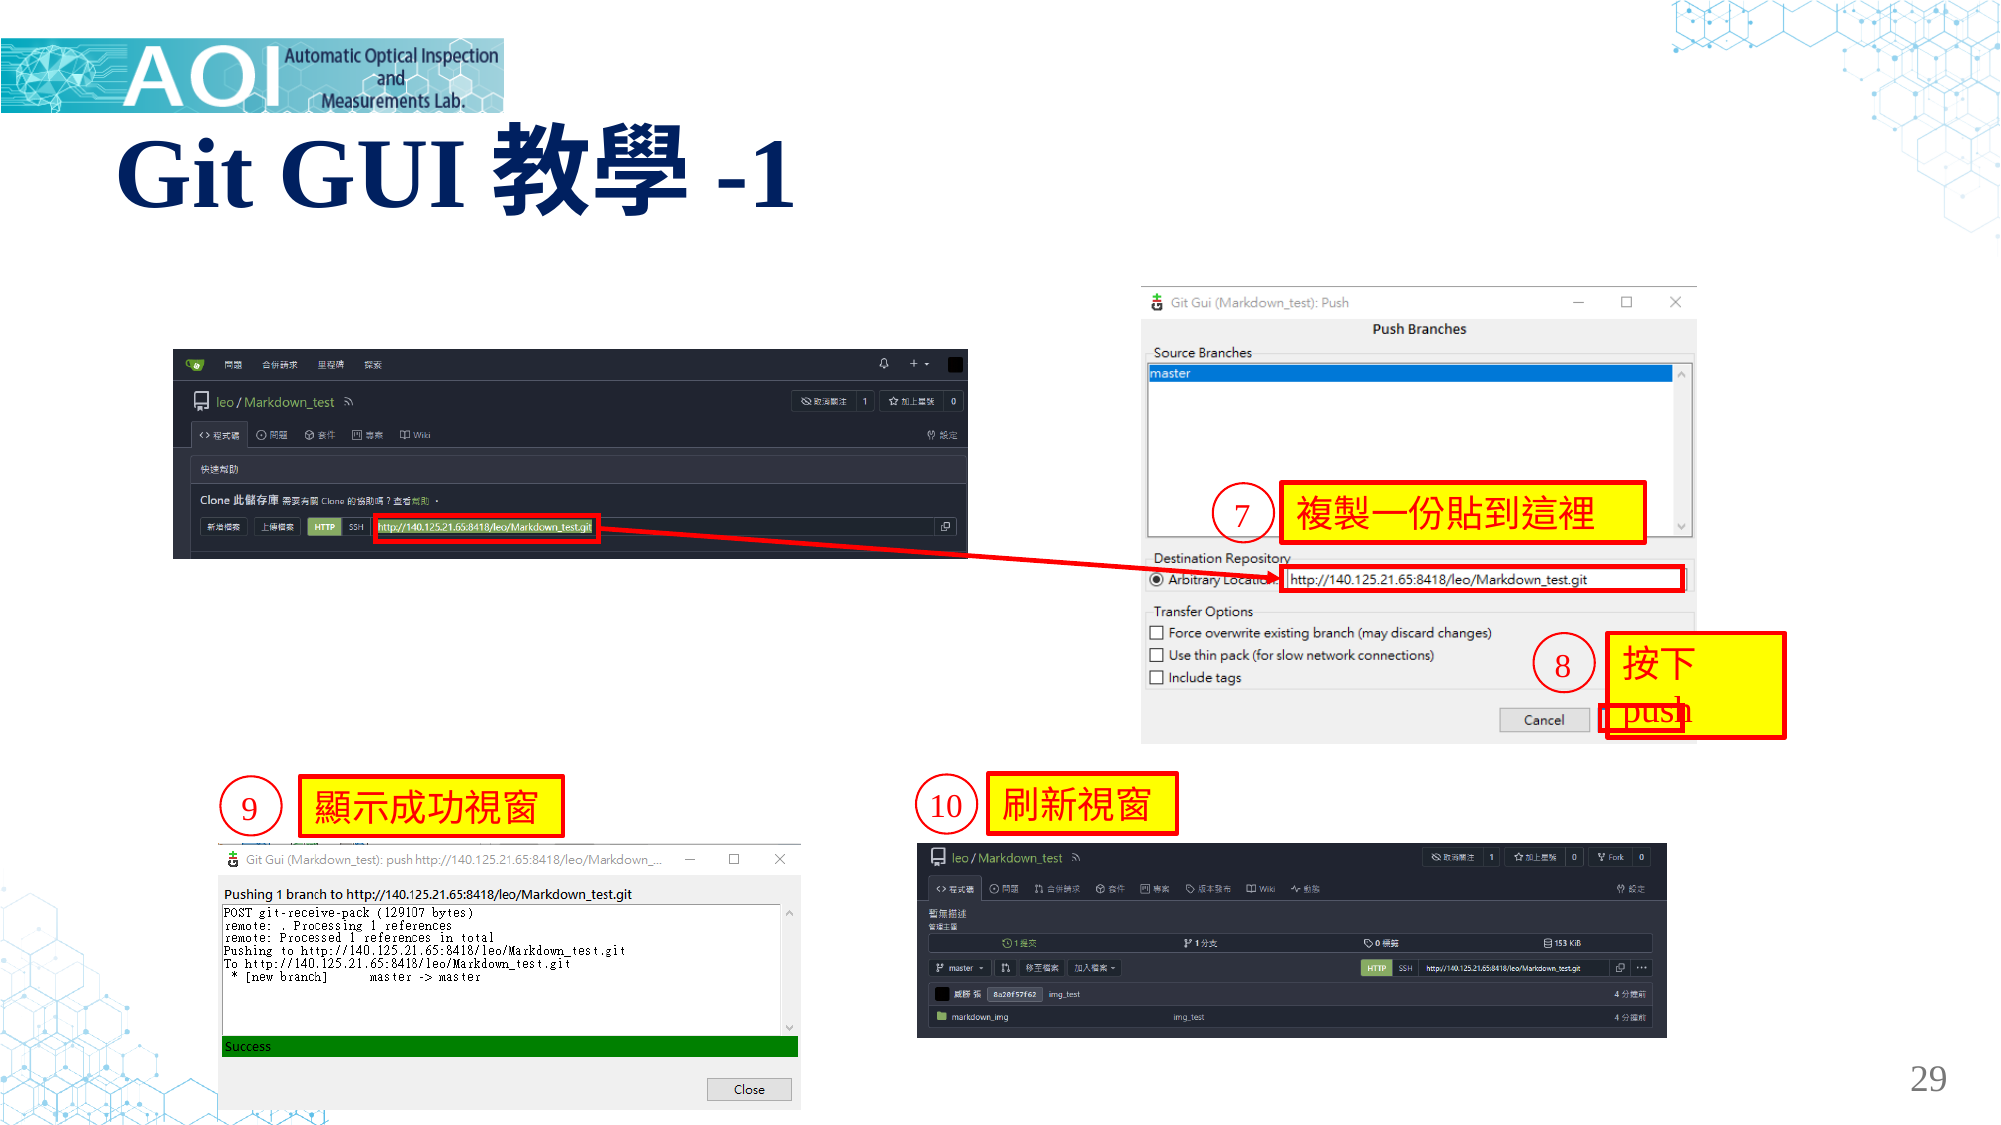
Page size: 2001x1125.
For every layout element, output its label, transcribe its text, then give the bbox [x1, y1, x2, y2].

picture [917, 843, 1667, 1038]
picture [173, 349, 968, 559]
title Git GUI教學-1 [99, 117, 1900, 233]
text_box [1212, 483, 1275, 543]
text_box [598, 528, 1282, 579]
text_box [220, 776, 282, 836]
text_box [914, 774, 979, 834]
text_box 顯示成功視窗 [299, 776, 563, 836]
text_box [1533, 633, 1595, 693]
picture [1672, 1, 2000, 256]
picture [1, 38, 504, 113]
picture [0, 843, 801, 1125]
text_box 刷新視窗 [988, 773, 1178, 834]
picture [1141, 286, 1697, 744]
text_box 按下push [1697, 632, 1785, 738]
